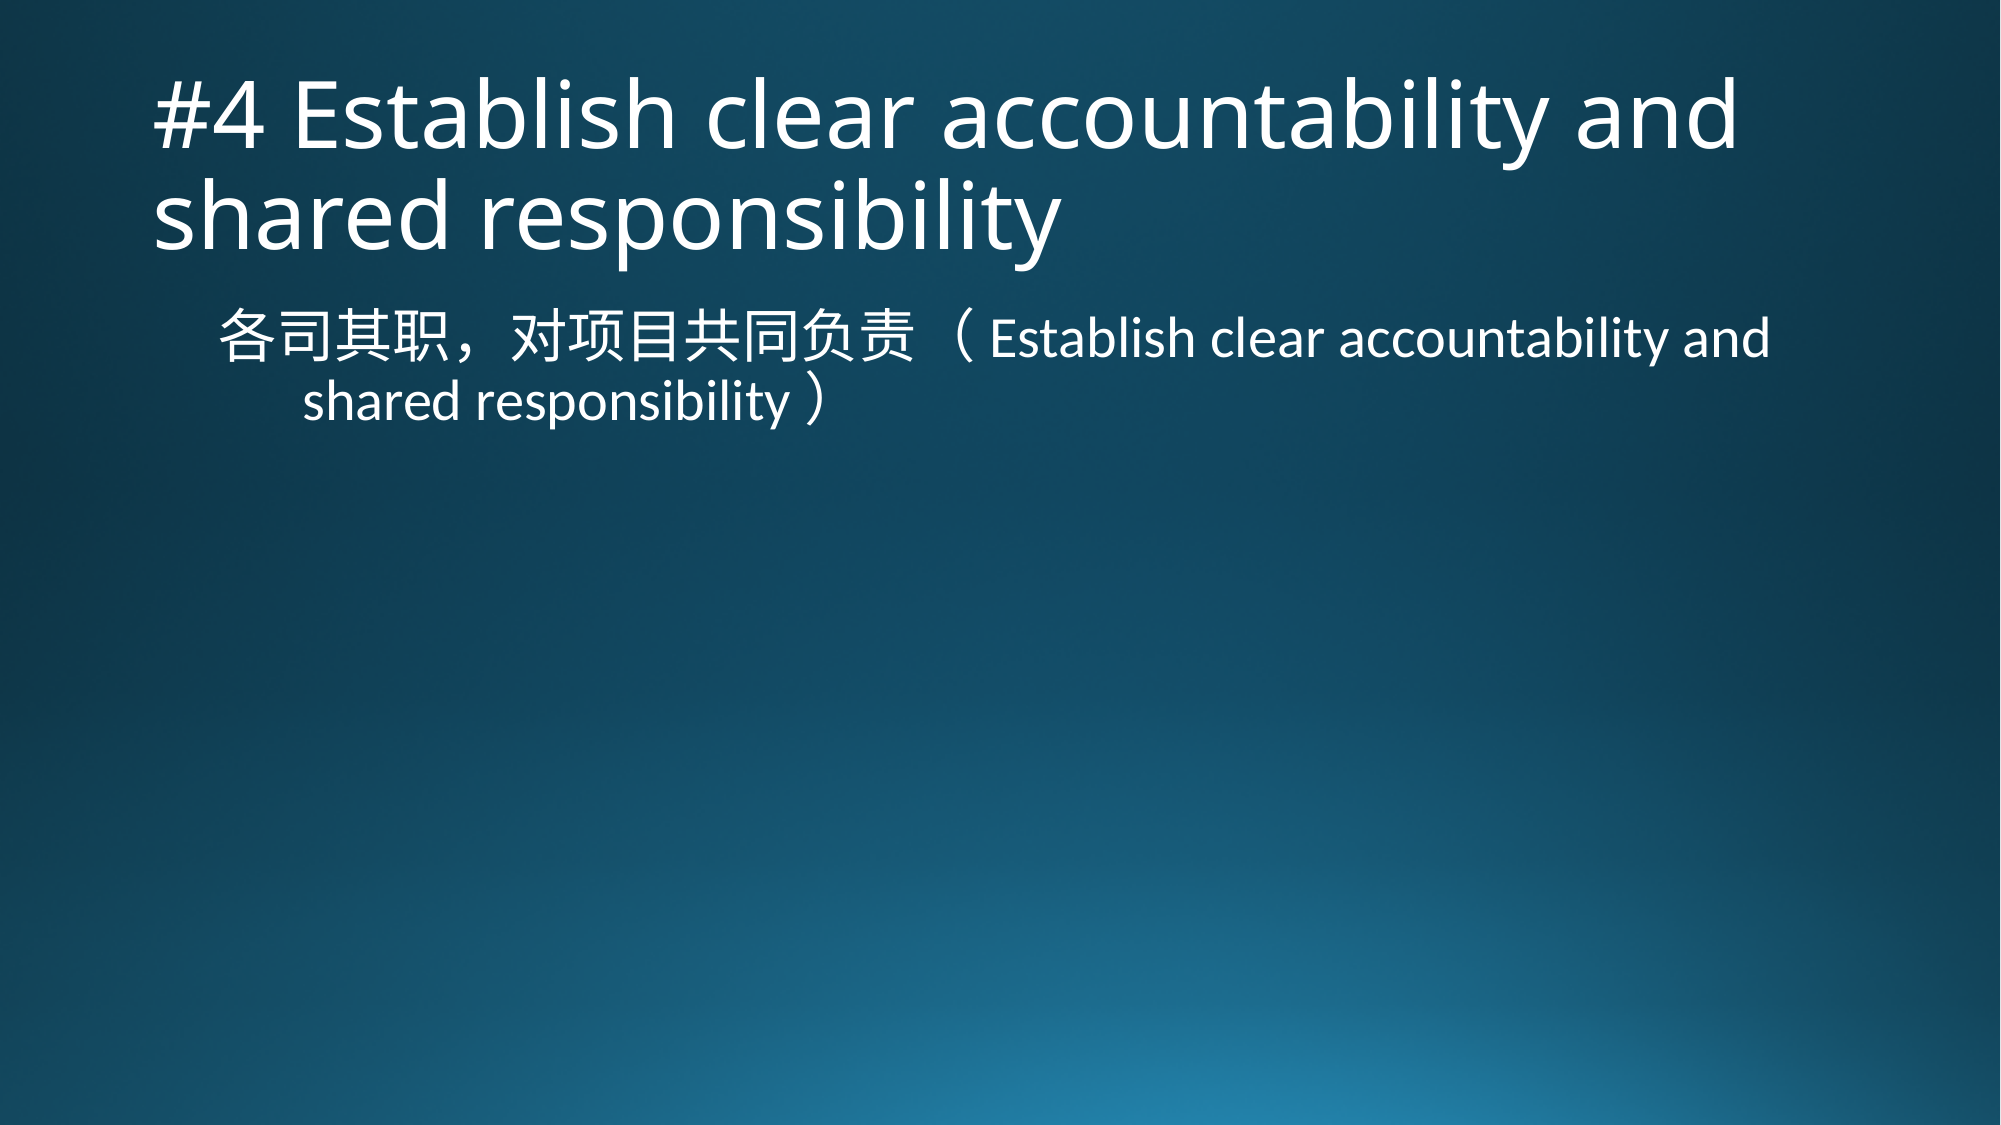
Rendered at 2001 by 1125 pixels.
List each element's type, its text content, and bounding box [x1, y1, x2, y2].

list 各司其职，对项目共同负责（Establish clear accountability and shared responsibility） [183, 299, 1863, 1014]
title #4 Establish clear accountability and shared responsibility [137, 59, 1863, 278]
picture [0, 0, 2001, 1125]
